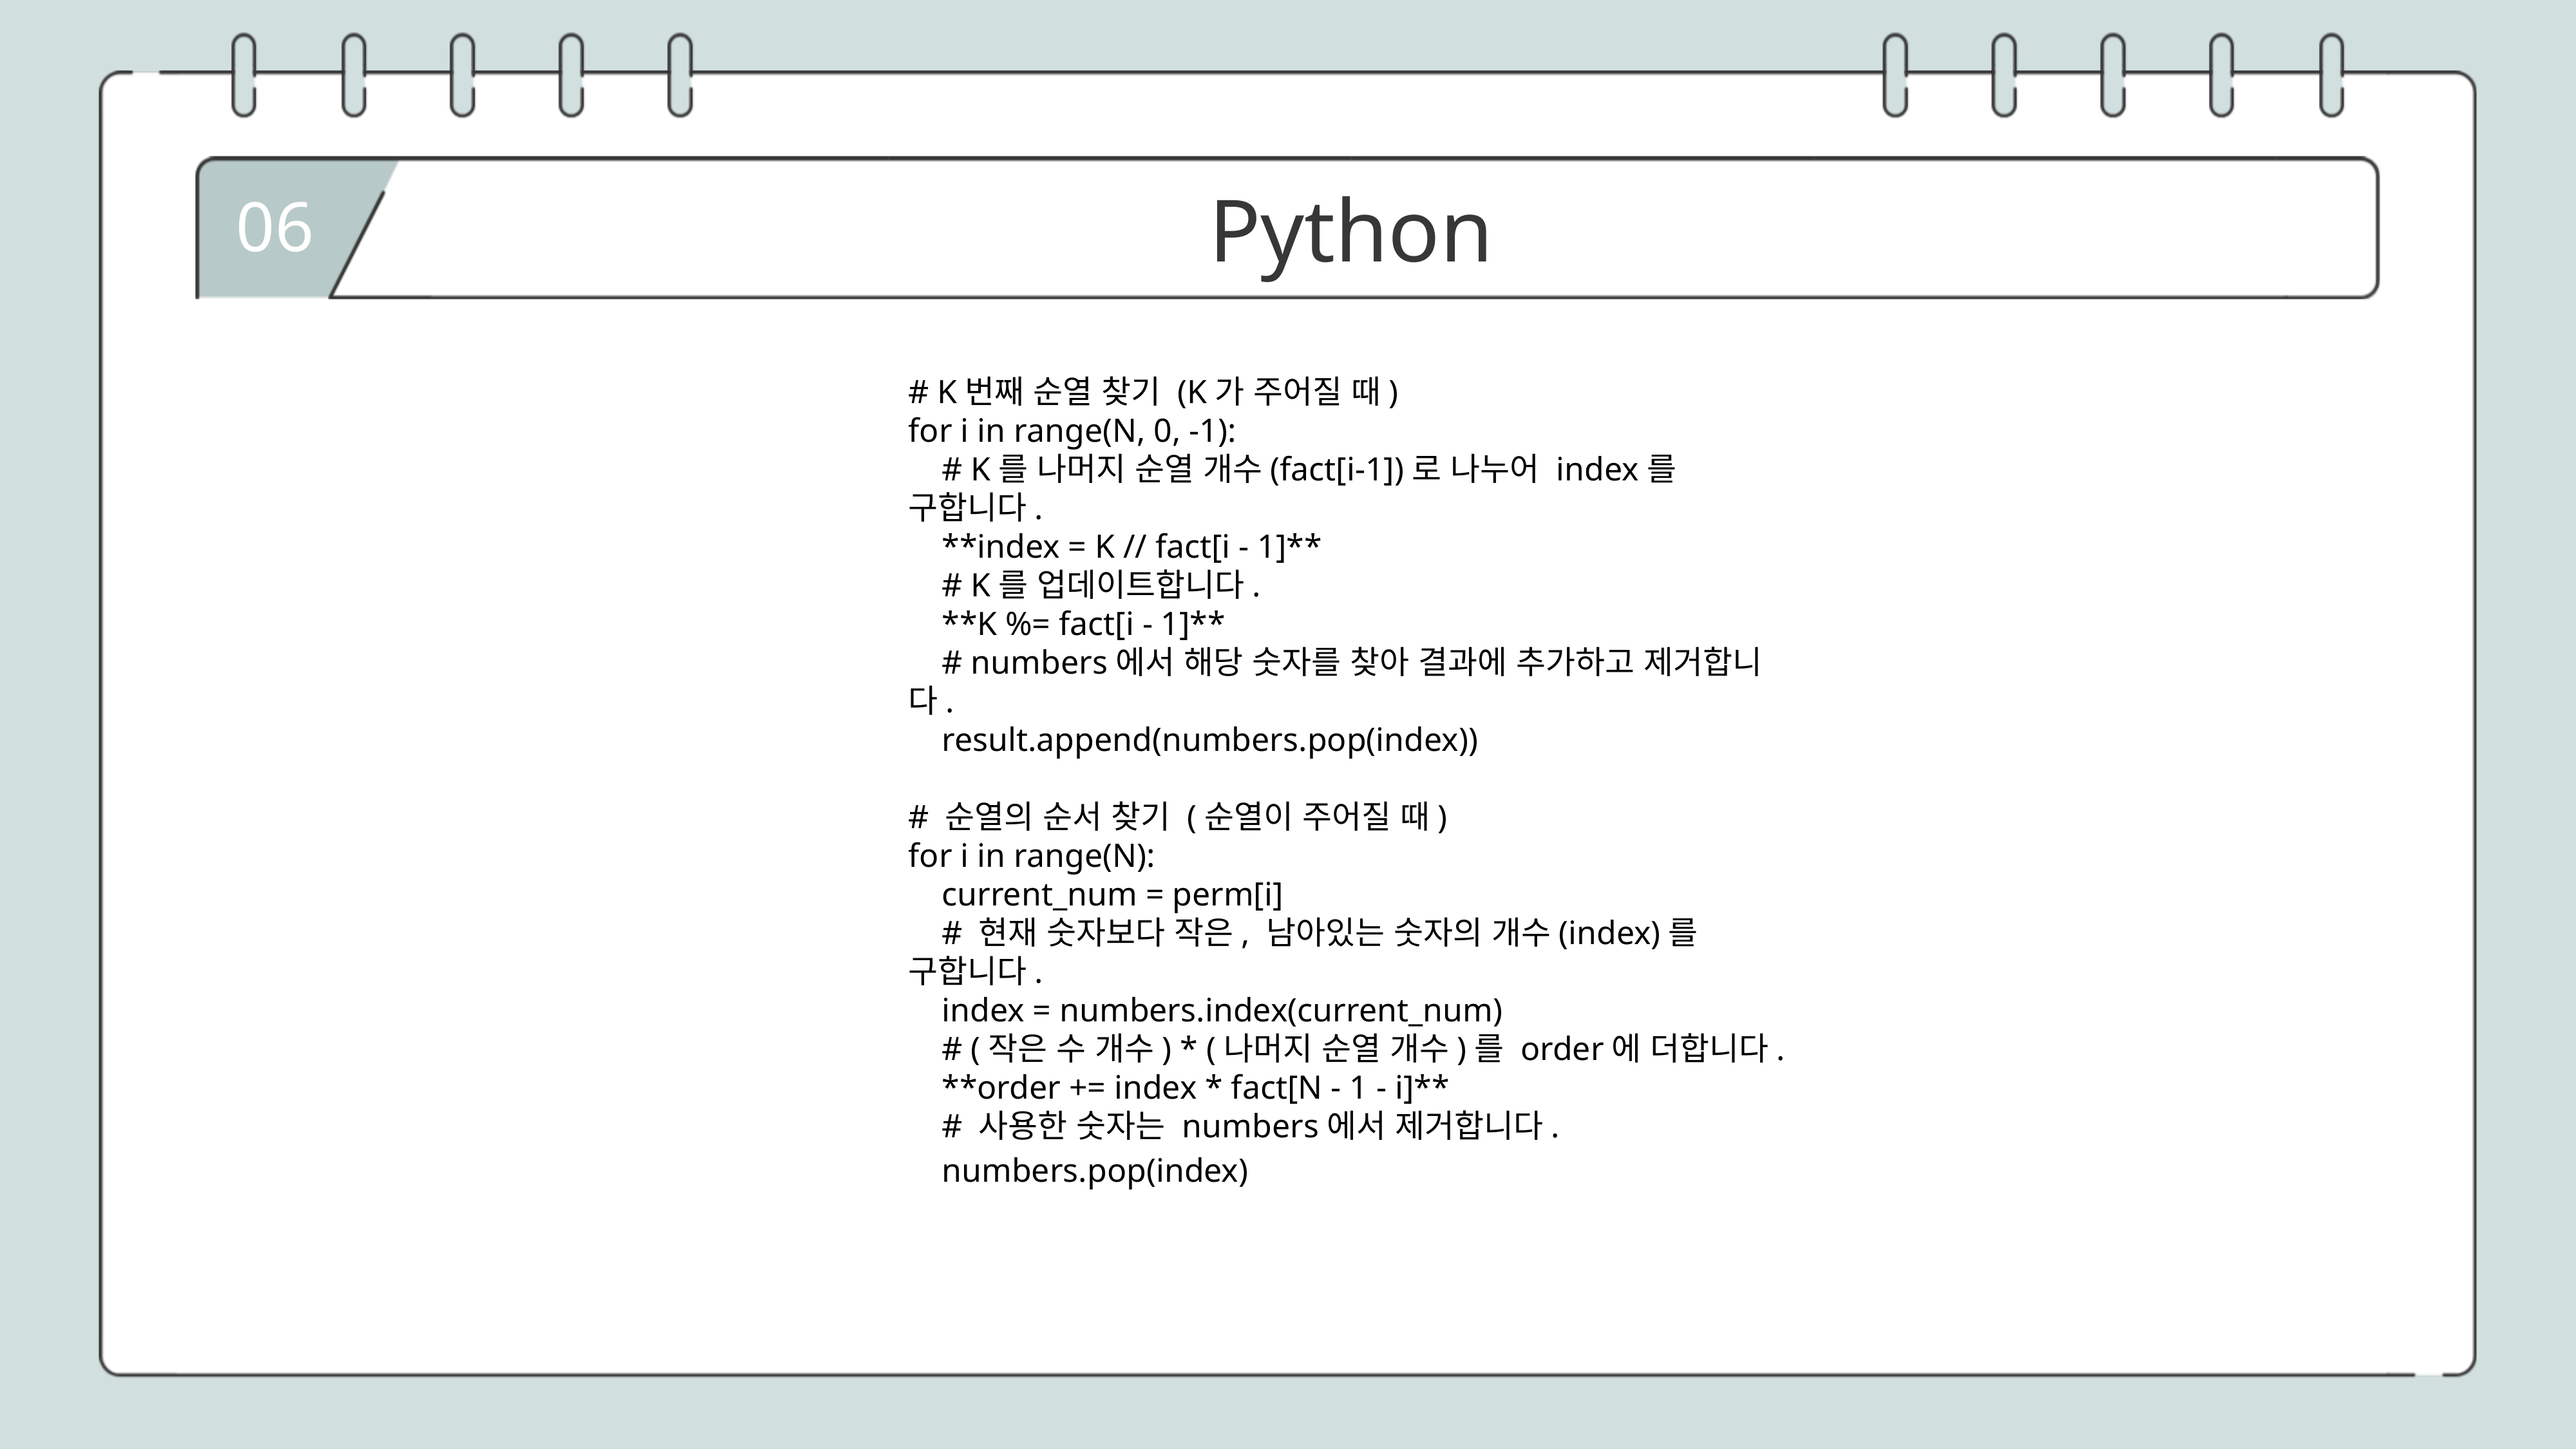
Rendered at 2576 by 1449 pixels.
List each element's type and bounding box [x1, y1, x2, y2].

picture [97, 32, 2479, 1379]
